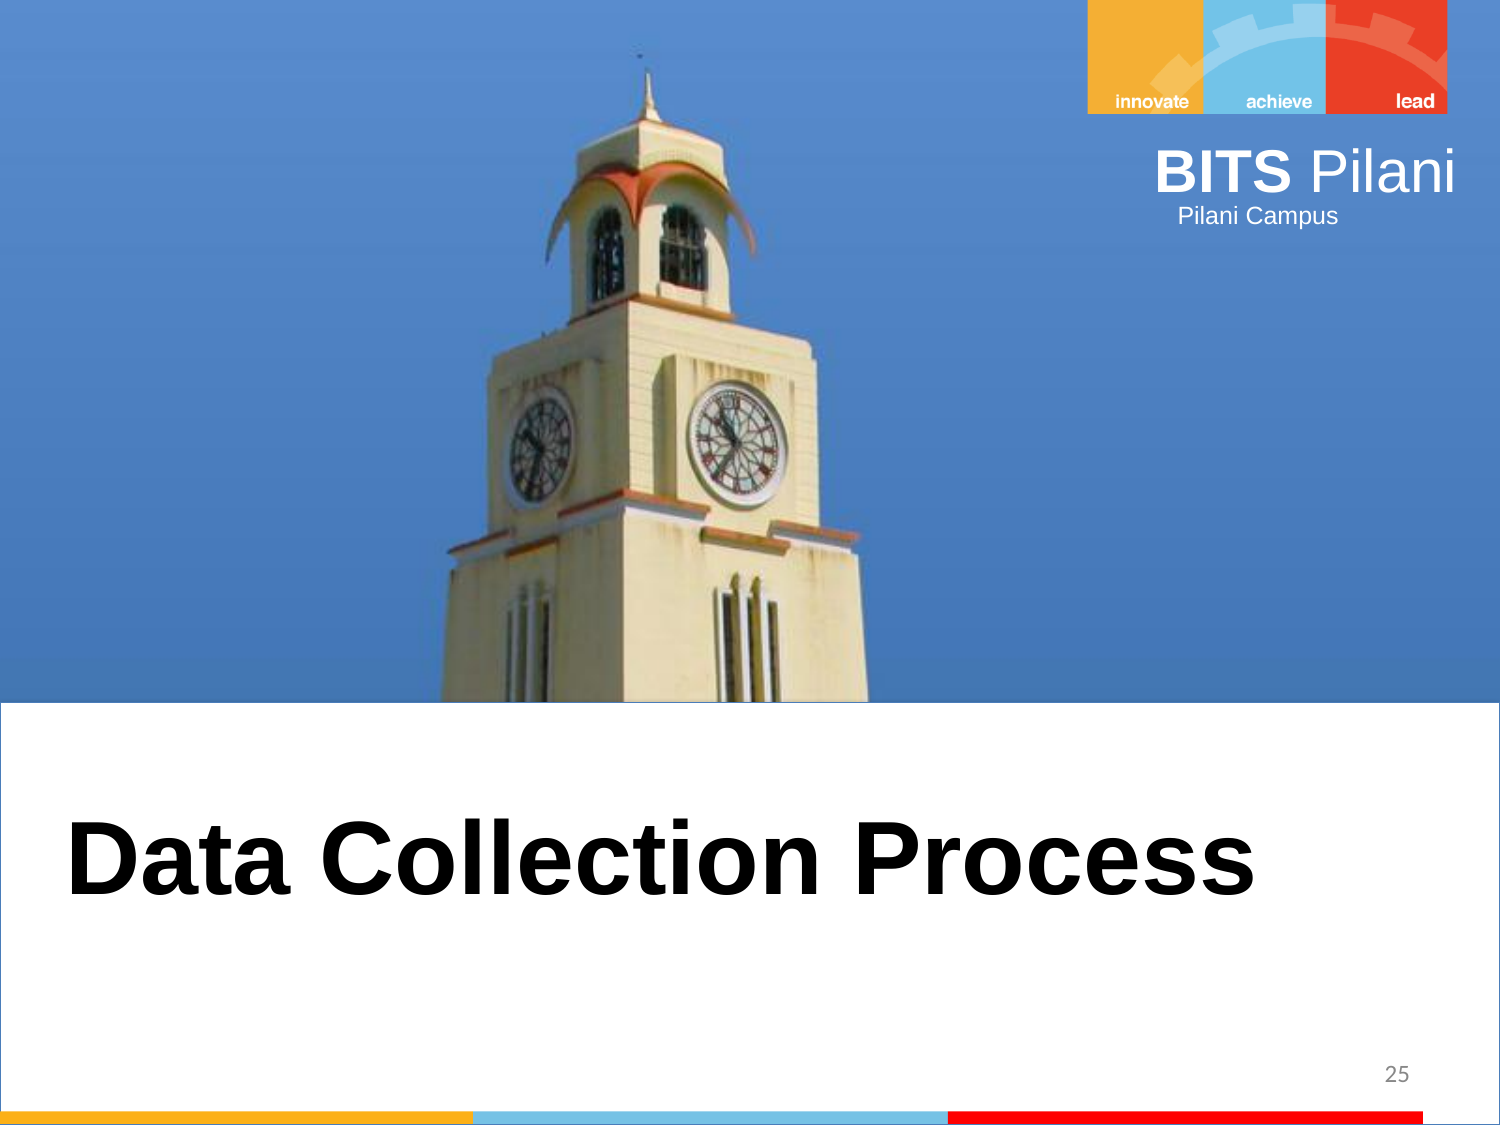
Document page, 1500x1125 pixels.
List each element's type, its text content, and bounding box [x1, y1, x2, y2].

slide_number ‹#› [1074, 1042, 1425, 1103]
picture [0, 0, 1500, 702]
list Data Collection Process [50, 762, 1438, 1025]
